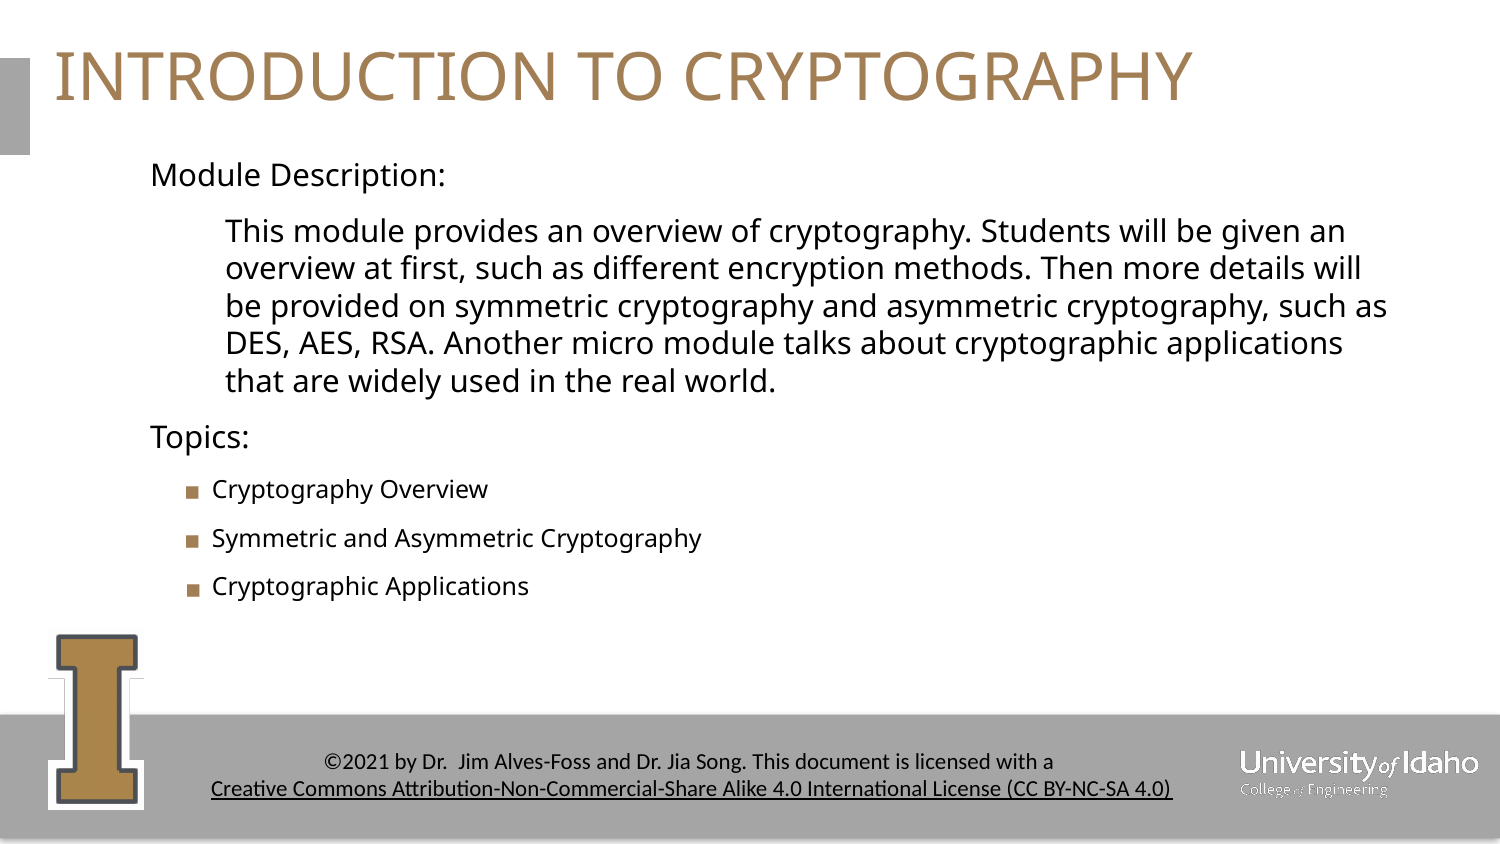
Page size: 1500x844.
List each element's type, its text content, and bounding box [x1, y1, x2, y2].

picture [48, 627, 144, 810]
picture [1118, 658, 1500, 844]
list Module Description: This module provides an overview of cryptography. Students will be given an overview at first, such as different encryption methods. Then more details will be provided on symmetric cryptography and asymmetric cryptography, such as DES, AES, RSA. Another micro module talks about cryptographic applications that are widely used in the real world. Topics: Cryptography Overview Symmetric and Asymmetric Cryptography Cryptographic Applications [150, 154, 1405, 697]
title INTRODUCTION TO CRYPTOGRAPHY [54, 33, 1405, 128]
